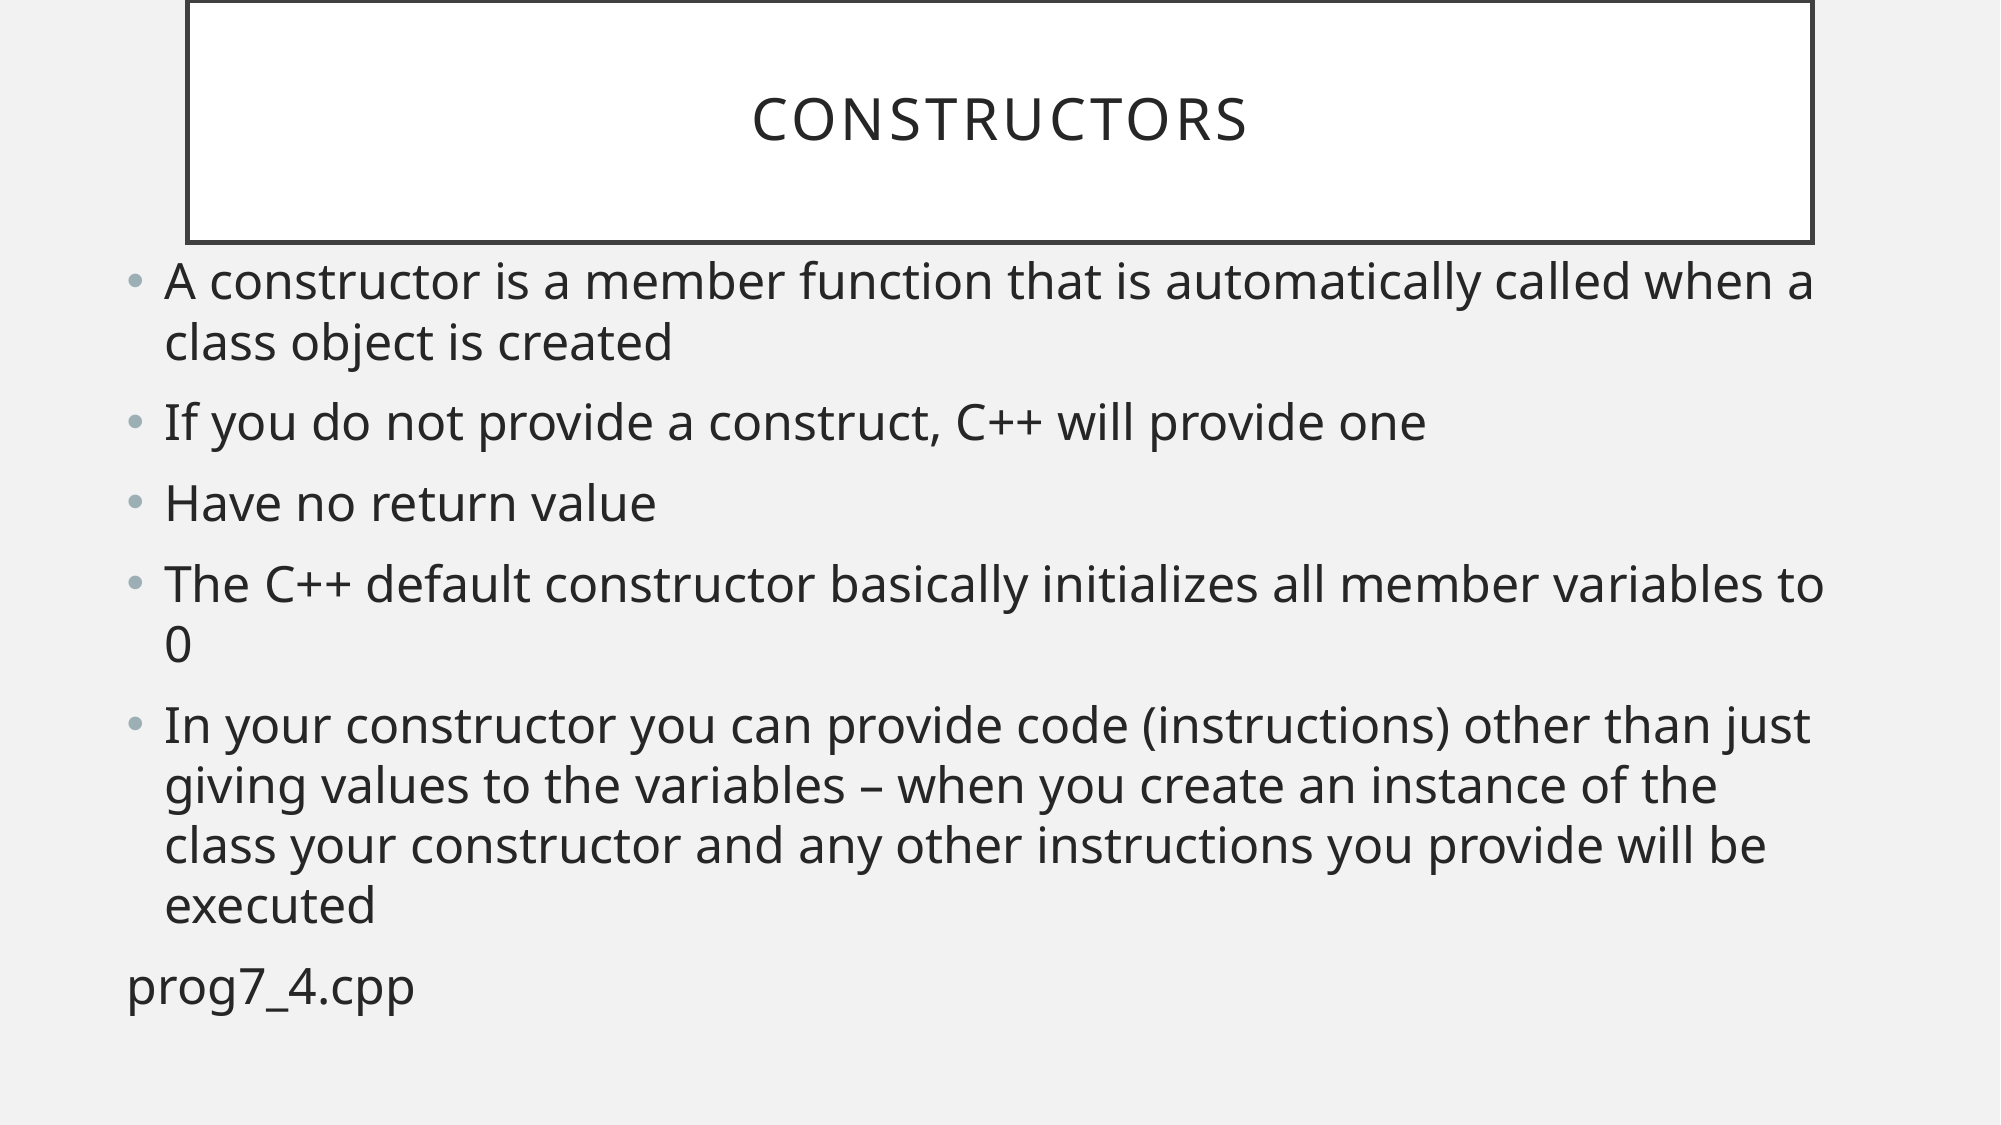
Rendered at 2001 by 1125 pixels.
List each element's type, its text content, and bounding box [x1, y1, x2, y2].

list A constructor is a member function that is automatically called when a class object is created If you do not provide a construct, C++ will provide one Have no return value The C++ default constructor basically initializes all member variables to 0 In your constructor you can provide code (instructions) other than just giving values to the variables – when you create an instance of the class your constructor and any other instructions you provide will be executed prog7_4.cpp [111, 242, 1850, 1090]
title Constructors [185, 0, 1815, 242]
